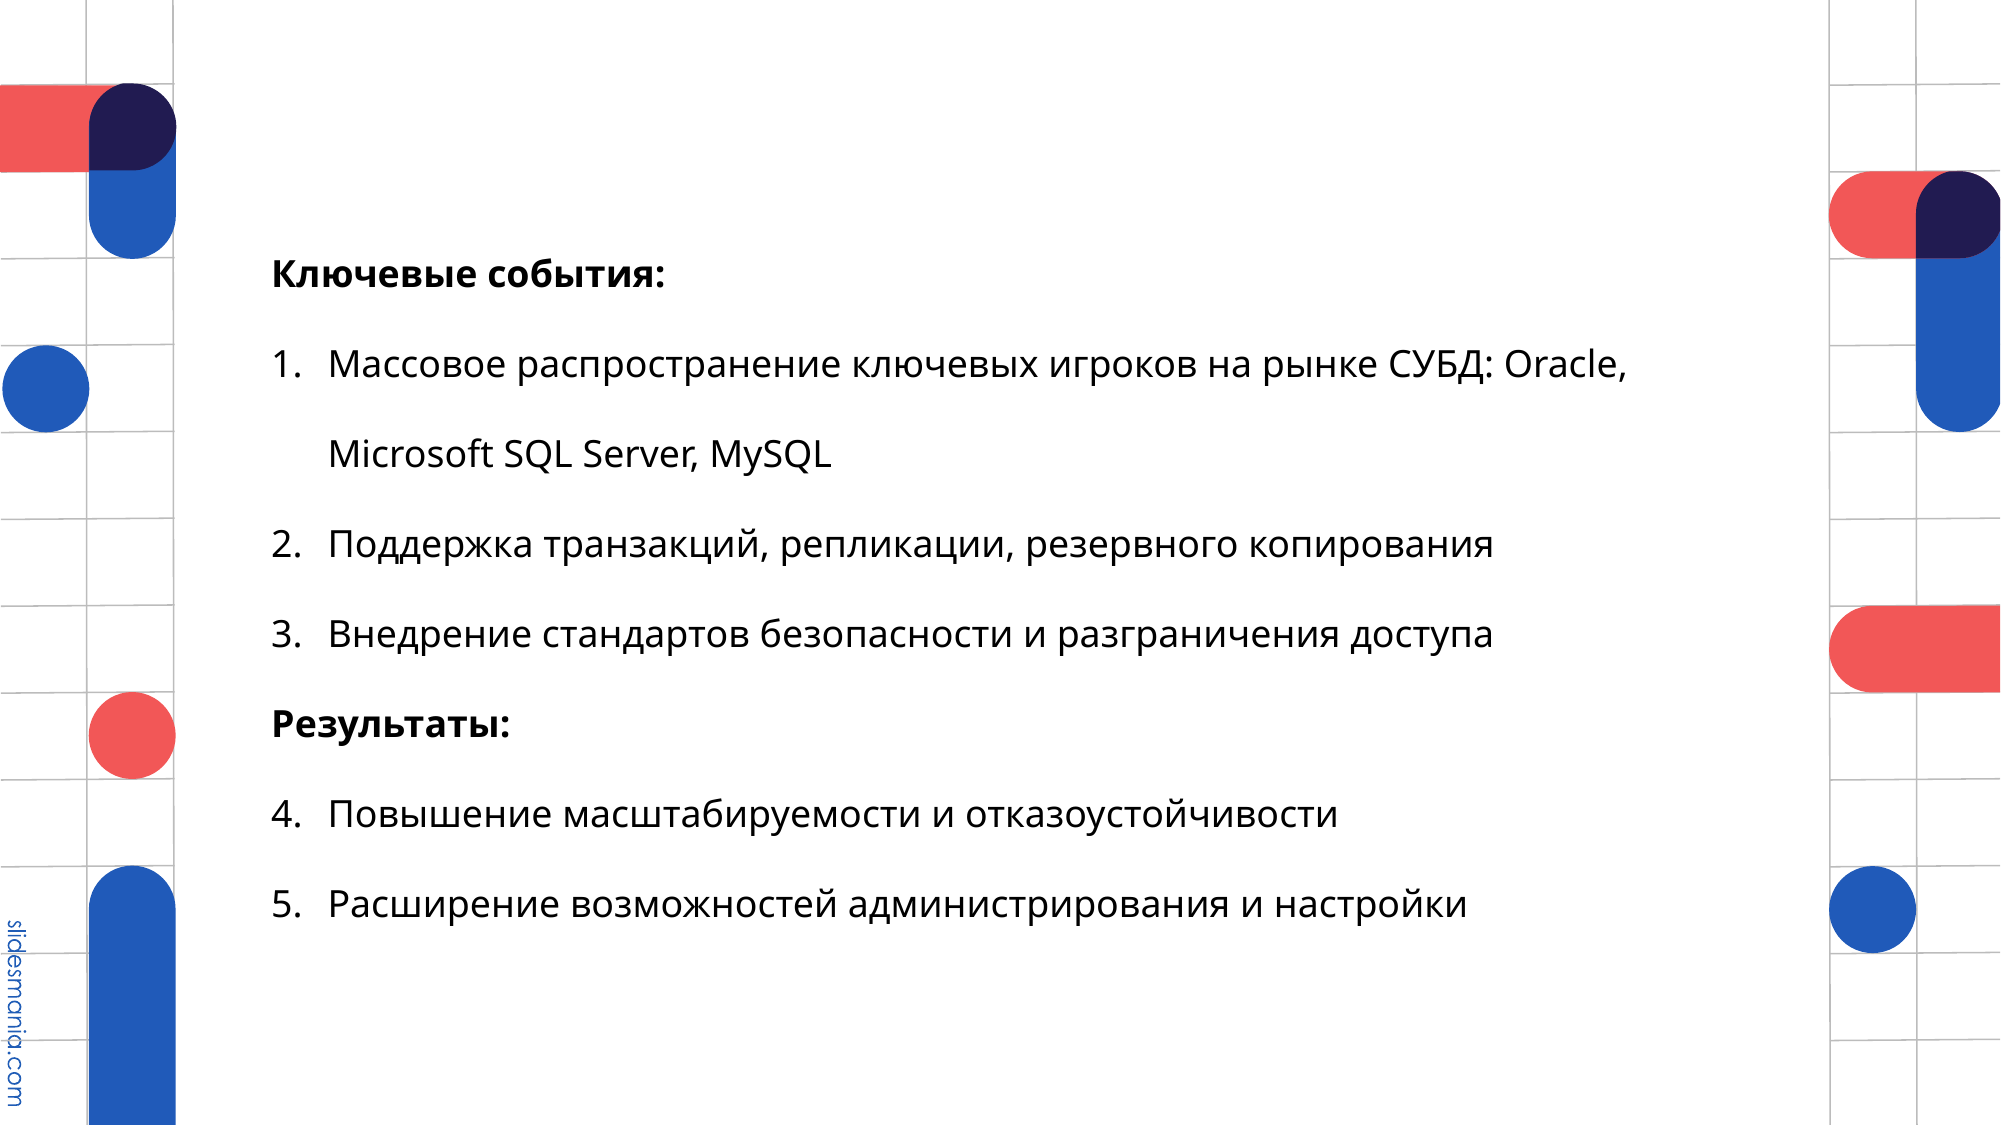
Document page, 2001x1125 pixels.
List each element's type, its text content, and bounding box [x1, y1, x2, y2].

list Ключевые события: Массовое распространение ключевых игроков на рынке СУБД: Oracle, Microsoft SQL Server, MySQL Поддержка транзакций, репликации, резервного копирования Внедрение стандартов безопасности и разграничения доступа Результаты: Повышение масштабируемости и отказоустойчивости Расширение возможностей администрирования и настройки [239, 184, 1761, 959]
